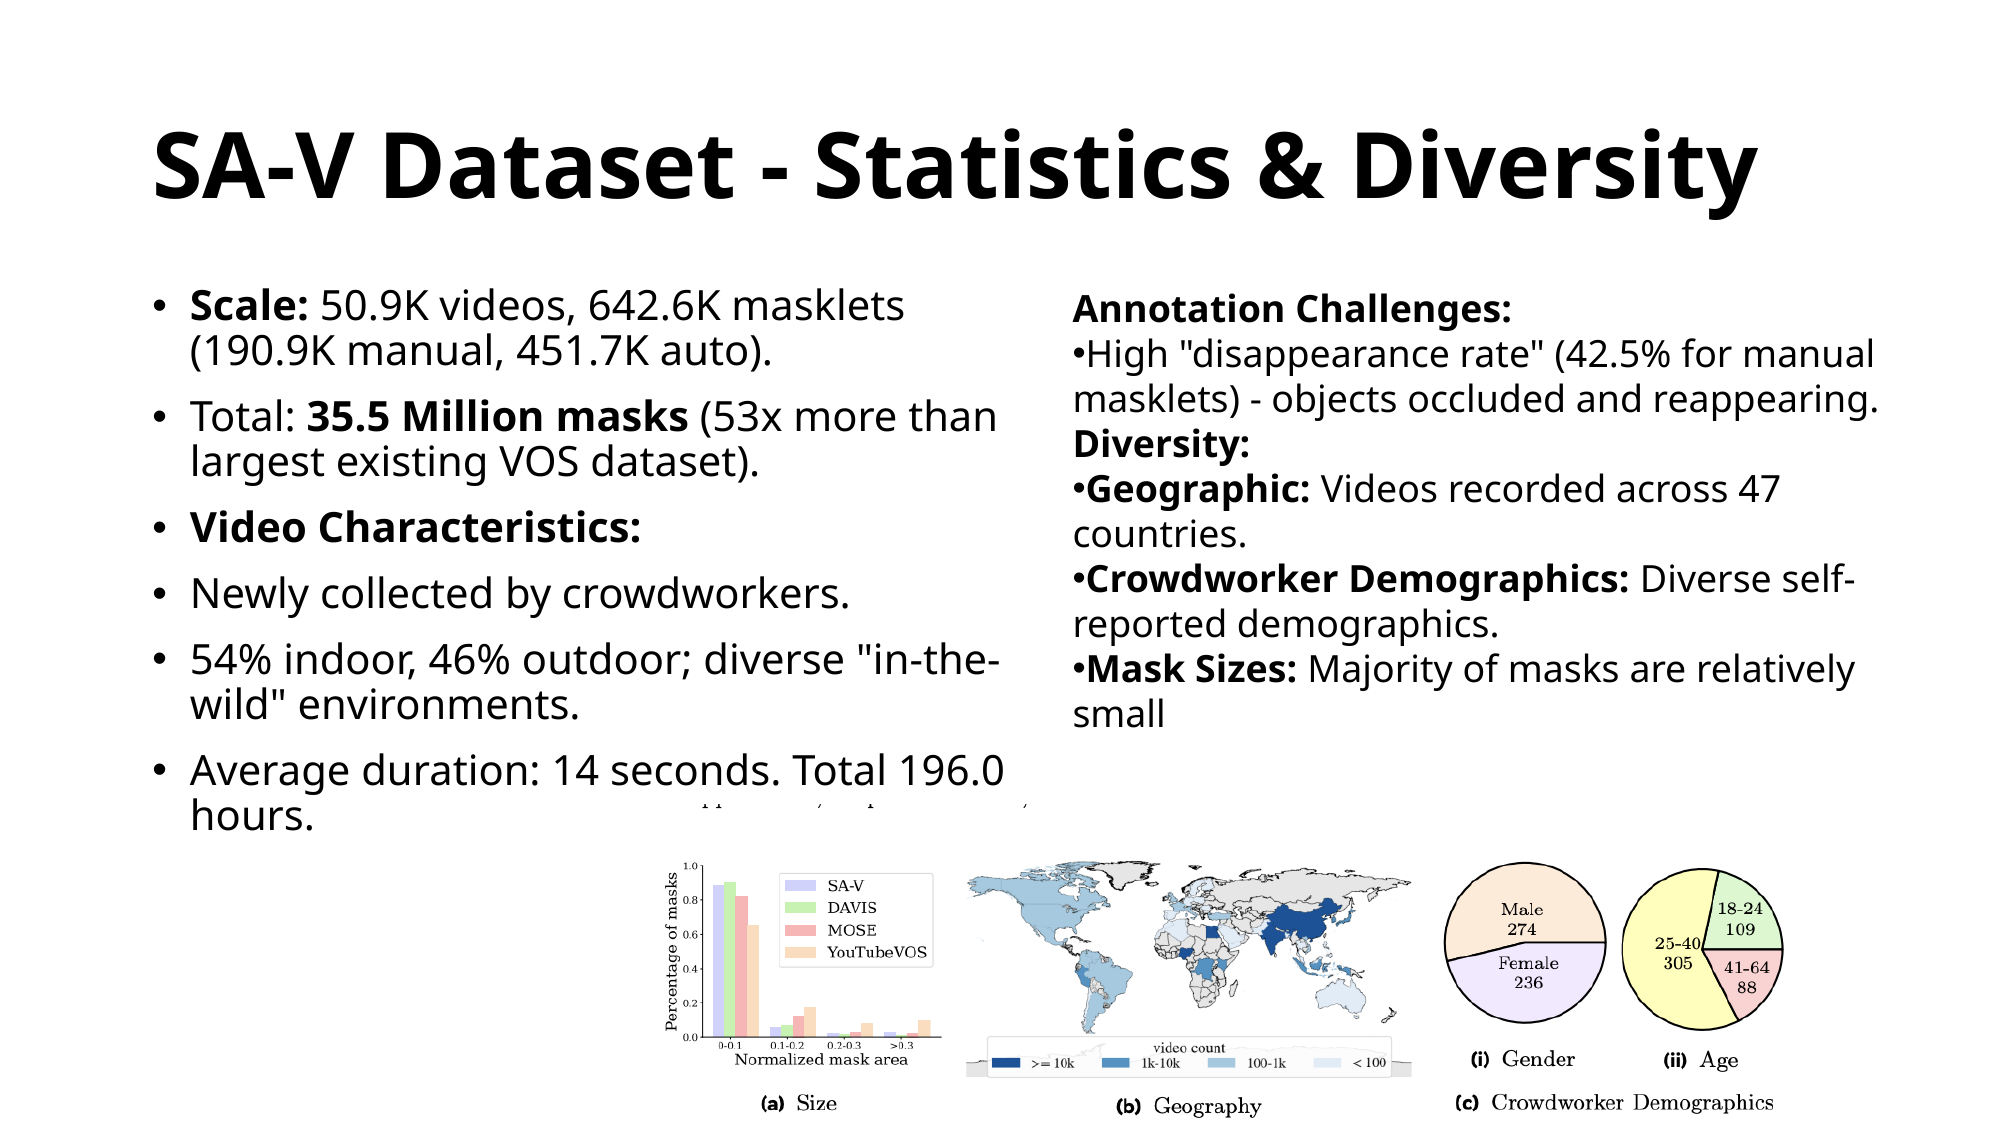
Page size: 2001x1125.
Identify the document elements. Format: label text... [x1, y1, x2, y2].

list Scale: 50.9K videos, 642.6K masklets (190.9K manual, 451.7K auto). Total: 35.5 Million masks (53x more than largest existing VOS dataset). Video Characteristics: Newly collected by crowdworkers. 54% indoor, 46% outdoor; diverse "in-the-wild" environments. Average duration: 14 seconds. Total 196.0 hours. [137, 277, 1058, 878]
title SA-V Dataset - Statistics & Diversity [137, 59, 1863, 277]
text_box Annotation Challenges: High "disappearance rate" (42.5% for manual masklets) - objects occluded and reappearing. Diversity: Geographic: Videos recorded across 47 countries. Crowdworker Demographics: Diverse self-reported demographics. Mask Sizes: Majority of masks are relatively small [1057, 277, 1926, 742]
picture [613, 803, 1863, 1125]
